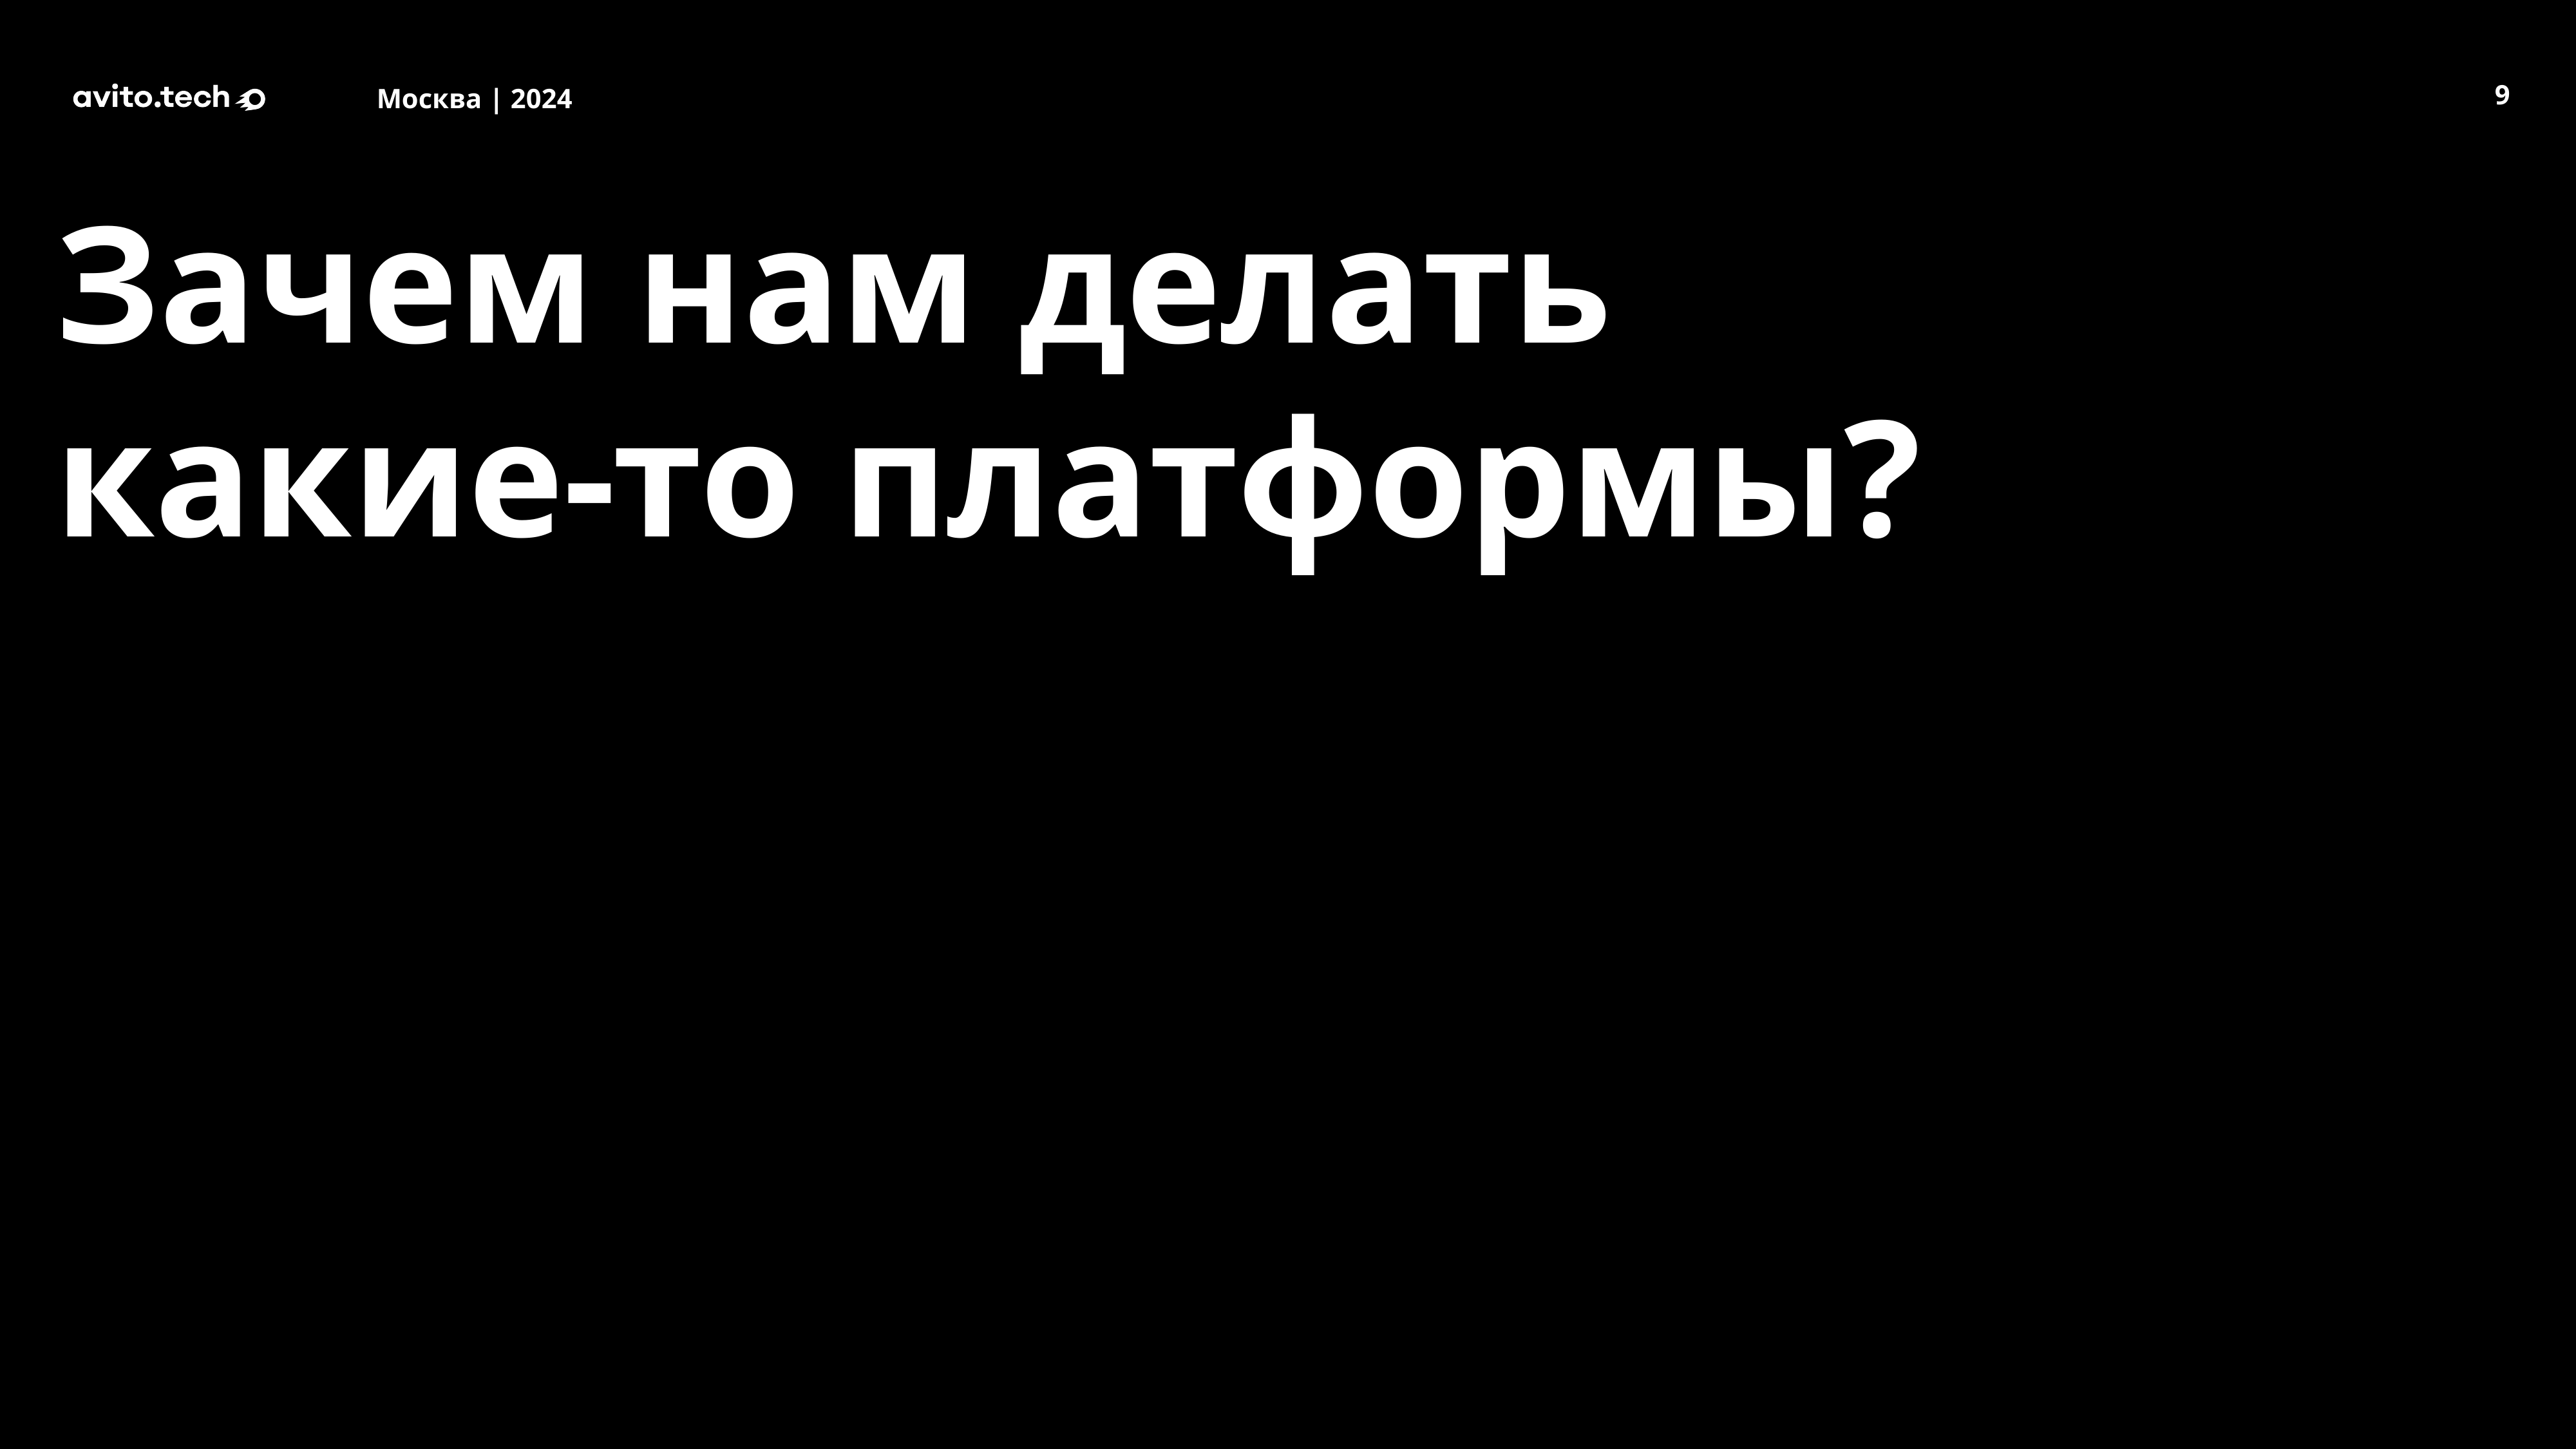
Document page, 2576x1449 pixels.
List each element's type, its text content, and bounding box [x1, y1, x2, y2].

slide_number ‹#› [2474, 0, 2516, 120]
list Зачем нам делать какие-то платформы? [50, 176, 2026, 791]
picture [62, 81, 268, 115]
